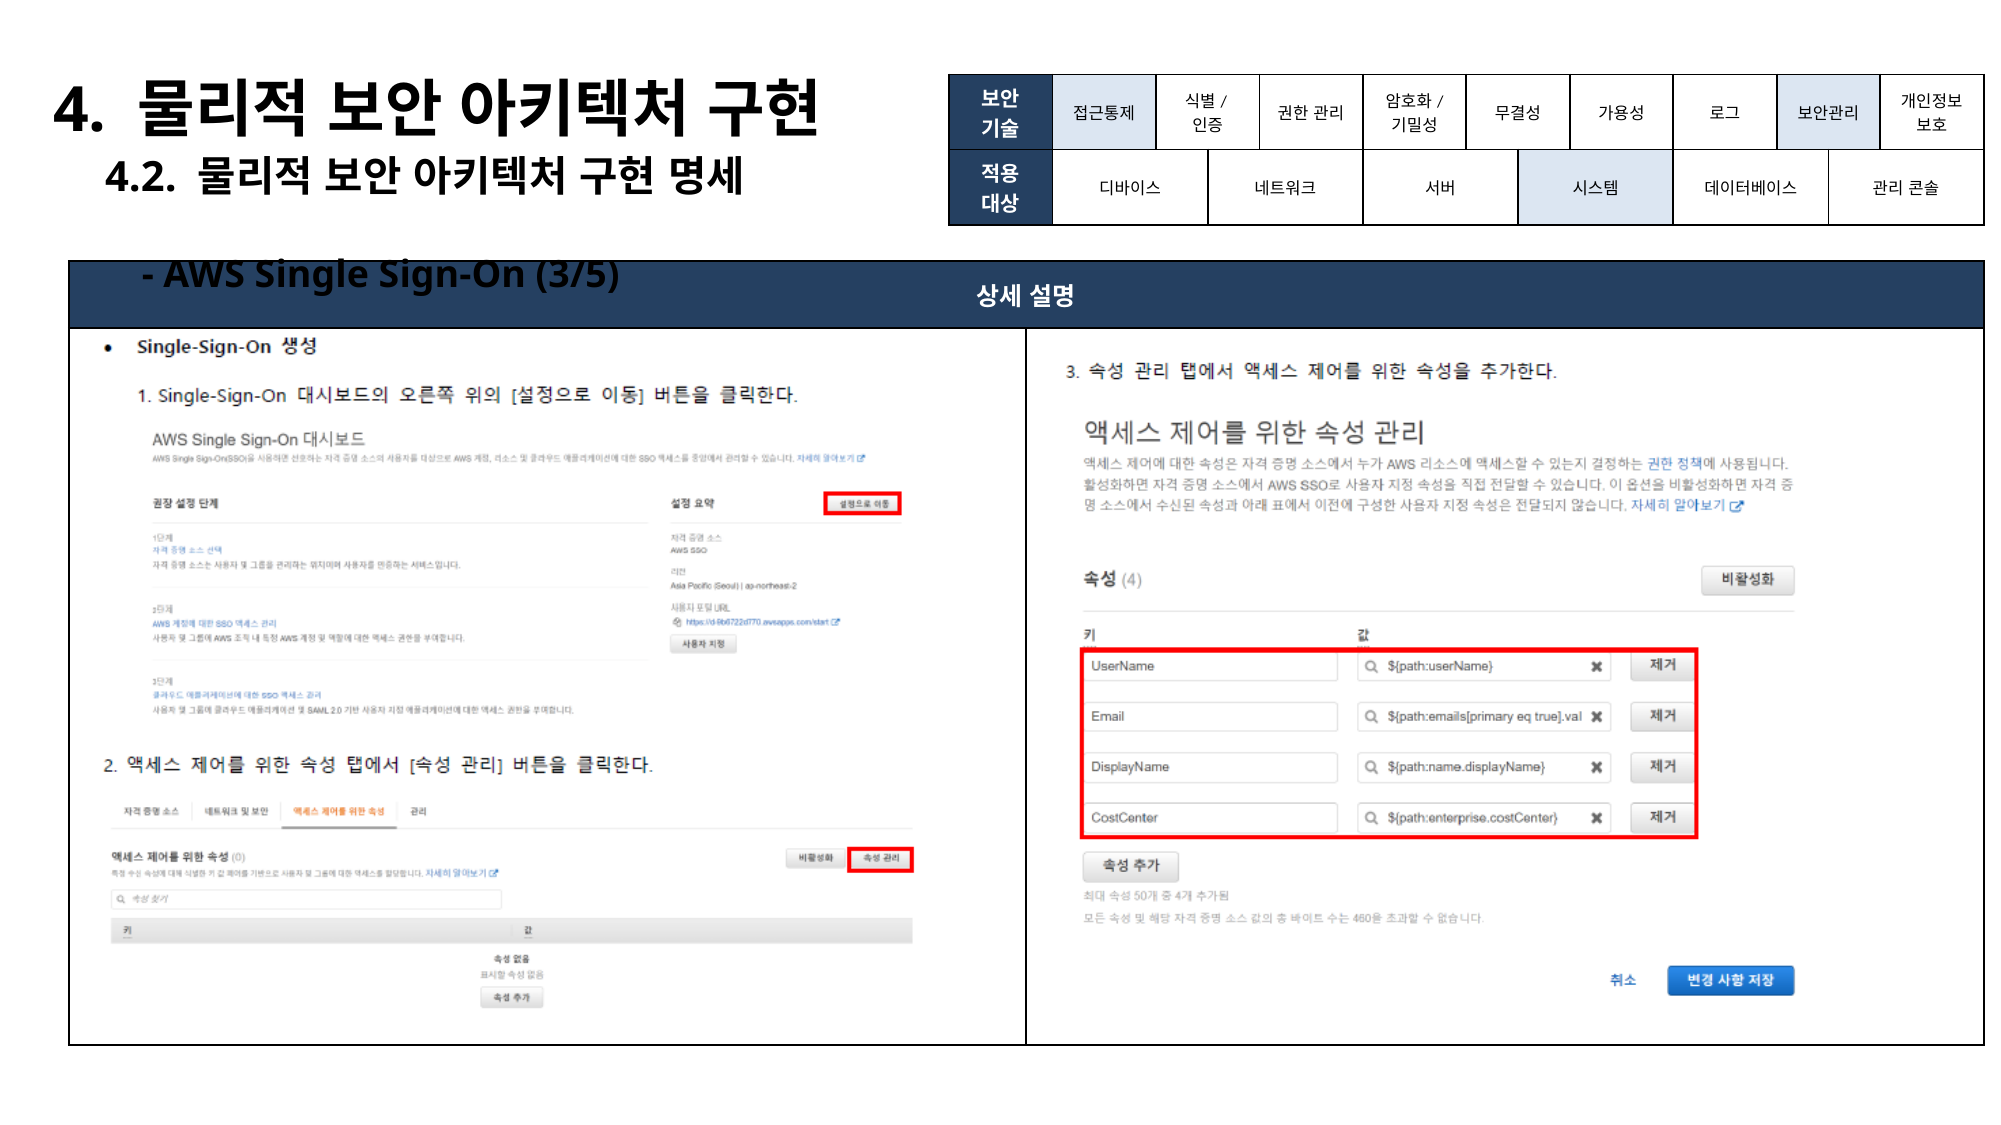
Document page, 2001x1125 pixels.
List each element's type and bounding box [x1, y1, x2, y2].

table_header [1674, 75, 1776, 149]
table_cell [70, 329, 1025, 1044]
text_box [38, 61, 1044, 303]
picture [1061, 359, 1806, 1004]
table_cell [1674, 150, 1828, 224]
table_header [1467, 75, 1569, 149]
picture [95, 335, 920, 729]
table_cell [1829, 150, 1983, 224]
table_cell [1519, 150, 1672, 224]
table_header [70, 262, 1983, 327]
table_cell [950, 150, 1052, 224]
table_header [1778, 75, 1879, 149]
picture [95, 750, 925, 1023]
table_cell [1209, 150, 1362, 224]
table_header [1260, 75, 1362, 149]
table_cell [1027, 329, 1983, 1044]
table_cell [1053, 150, 1207, 224]
table_header [1157, 75, 1259, 149]
table_header [1571, 75, 1672, 149]
table_header [1881, 75, 1983, 149]
table_header [1044, 75, 1052, 149]
table_header [1053, 75, 1155, 149]
table_header [1364, 75, 1465, 149]
table_cell [1364, 150, 1517, 224]
